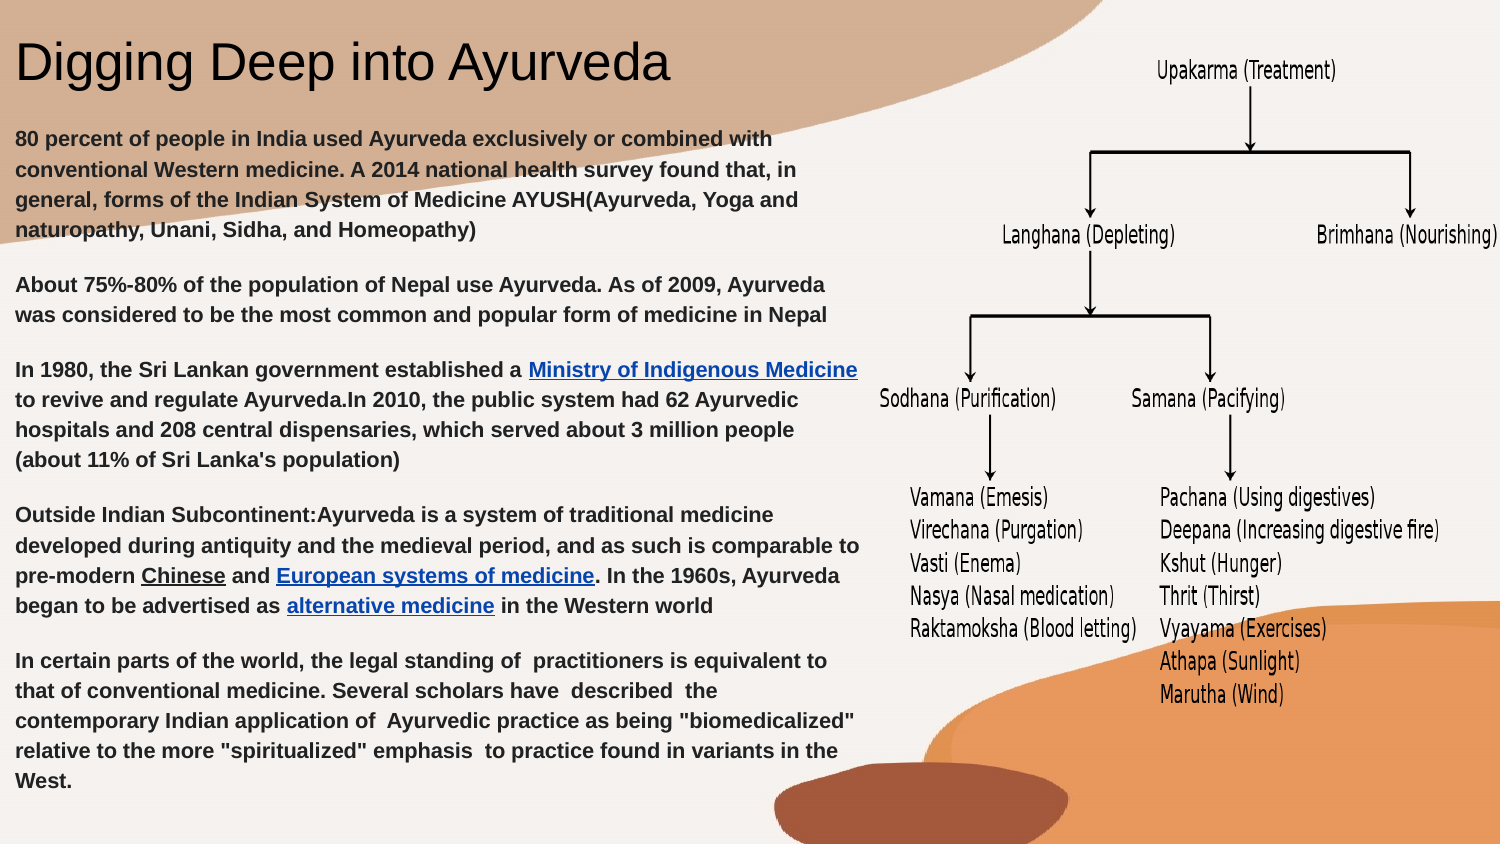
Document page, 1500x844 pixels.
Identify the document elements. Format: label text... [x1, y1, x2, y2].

picture [0, 0, 1500, 844]
text_box 80 percent of people in India used Ayurveda exclusively or combined with conventional Western medicine. A 2014 national health survey found that, in general, forms of the Indian System of Medicine AYUSH(Ayurveda, Yoga and naturopathy, Unani, Sidha, and Homeopathy) About 75%-80% of the population of Nepal use Ayurveda. As of 2009, Ayurveda was considered to be the most common and popular form of medicine in Nepal In 1980, the Sri Lankan government established a Ministry of Indigenous Medicine to revive and regulate Ayurveda.In 2010, the public system had 62 Ayurvedic hospitals and 208 central dispensaries, which served about 3 million people (about 11% of Sri Lanka's population) Outside Indian Subcontinent:Ayurveda is a system of traditional medicine developed during antiquity and the medieval period, and as such is comparable to pre-modern Chinese and European systems of medicine. In the 1960s, Ayurveda began to be advertised as alternative medicine in the Western world In certain parts of the world, the legal standing of practitioners is equivalent to that of conventional medicine. Several scholars have described the contemporary Indian application of Ayurvedic practice as being "biomedicalized" relative to the more "spiritualized" emphasis to practice found in variants in the West. [0, 106, 881, 809]
title Digging Deep into Ayurveda [0, 12, 1398, 106]
